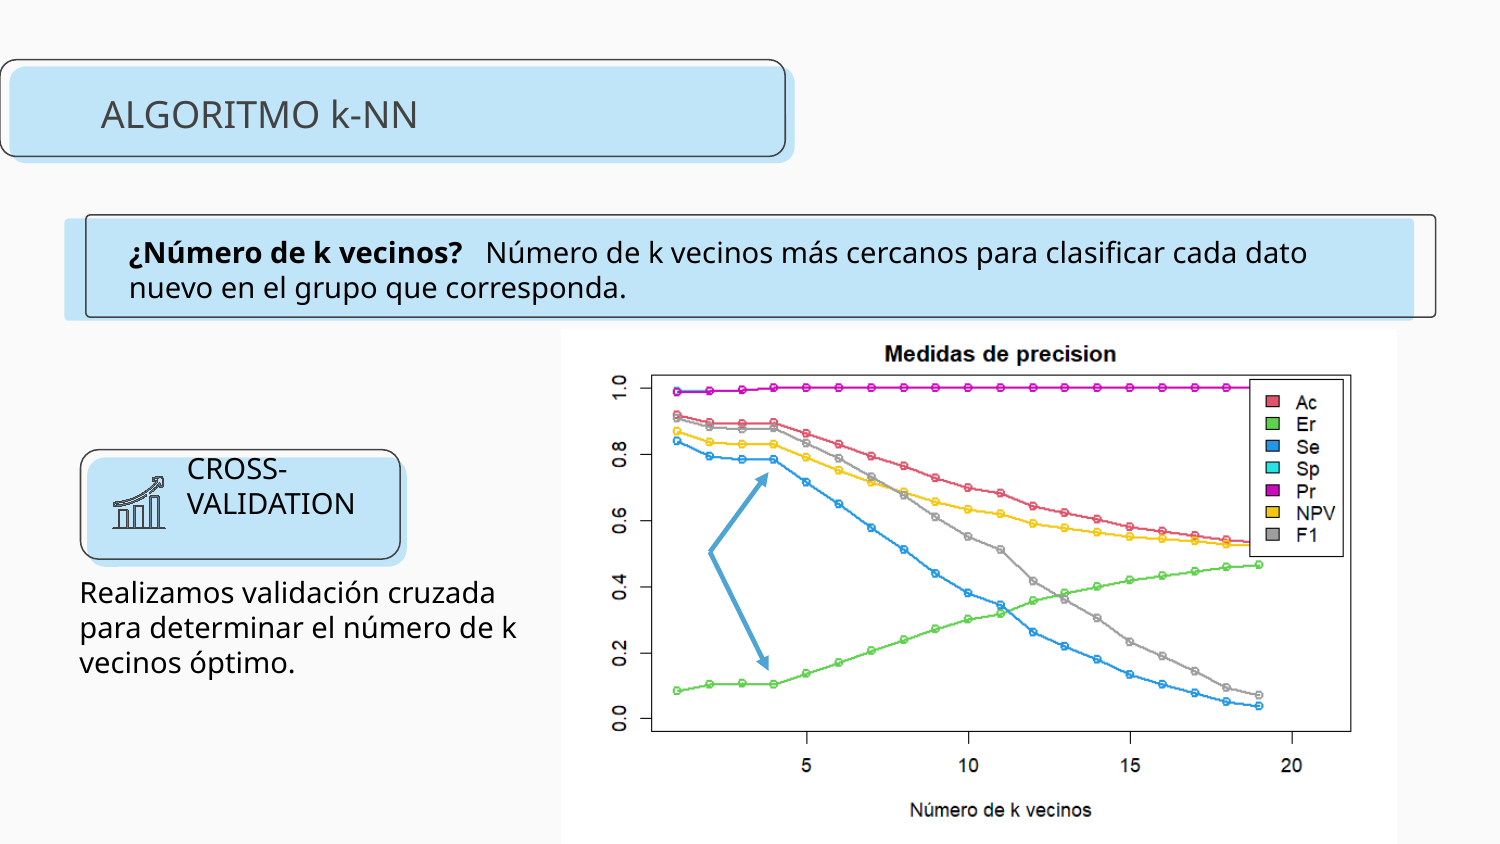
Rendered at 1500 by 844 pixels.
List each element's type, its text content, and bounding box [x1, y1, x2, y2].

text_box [64, 214, 1436, 322]
text_box CROSS-VALIDATION [412, 465, 419, 536]
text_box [112, 475, 166, 530]
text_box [0, 59, 795, 164]
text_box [80, 449, 408, 567]
text_box Realizamos validación cruzada para determinar el número de k vecinos óptimo. [64, 559, 556, 720]
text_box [709, 551, 769, 672]
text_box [709, 471, 769, 551]
picture [561, 329, 1397, 844]
